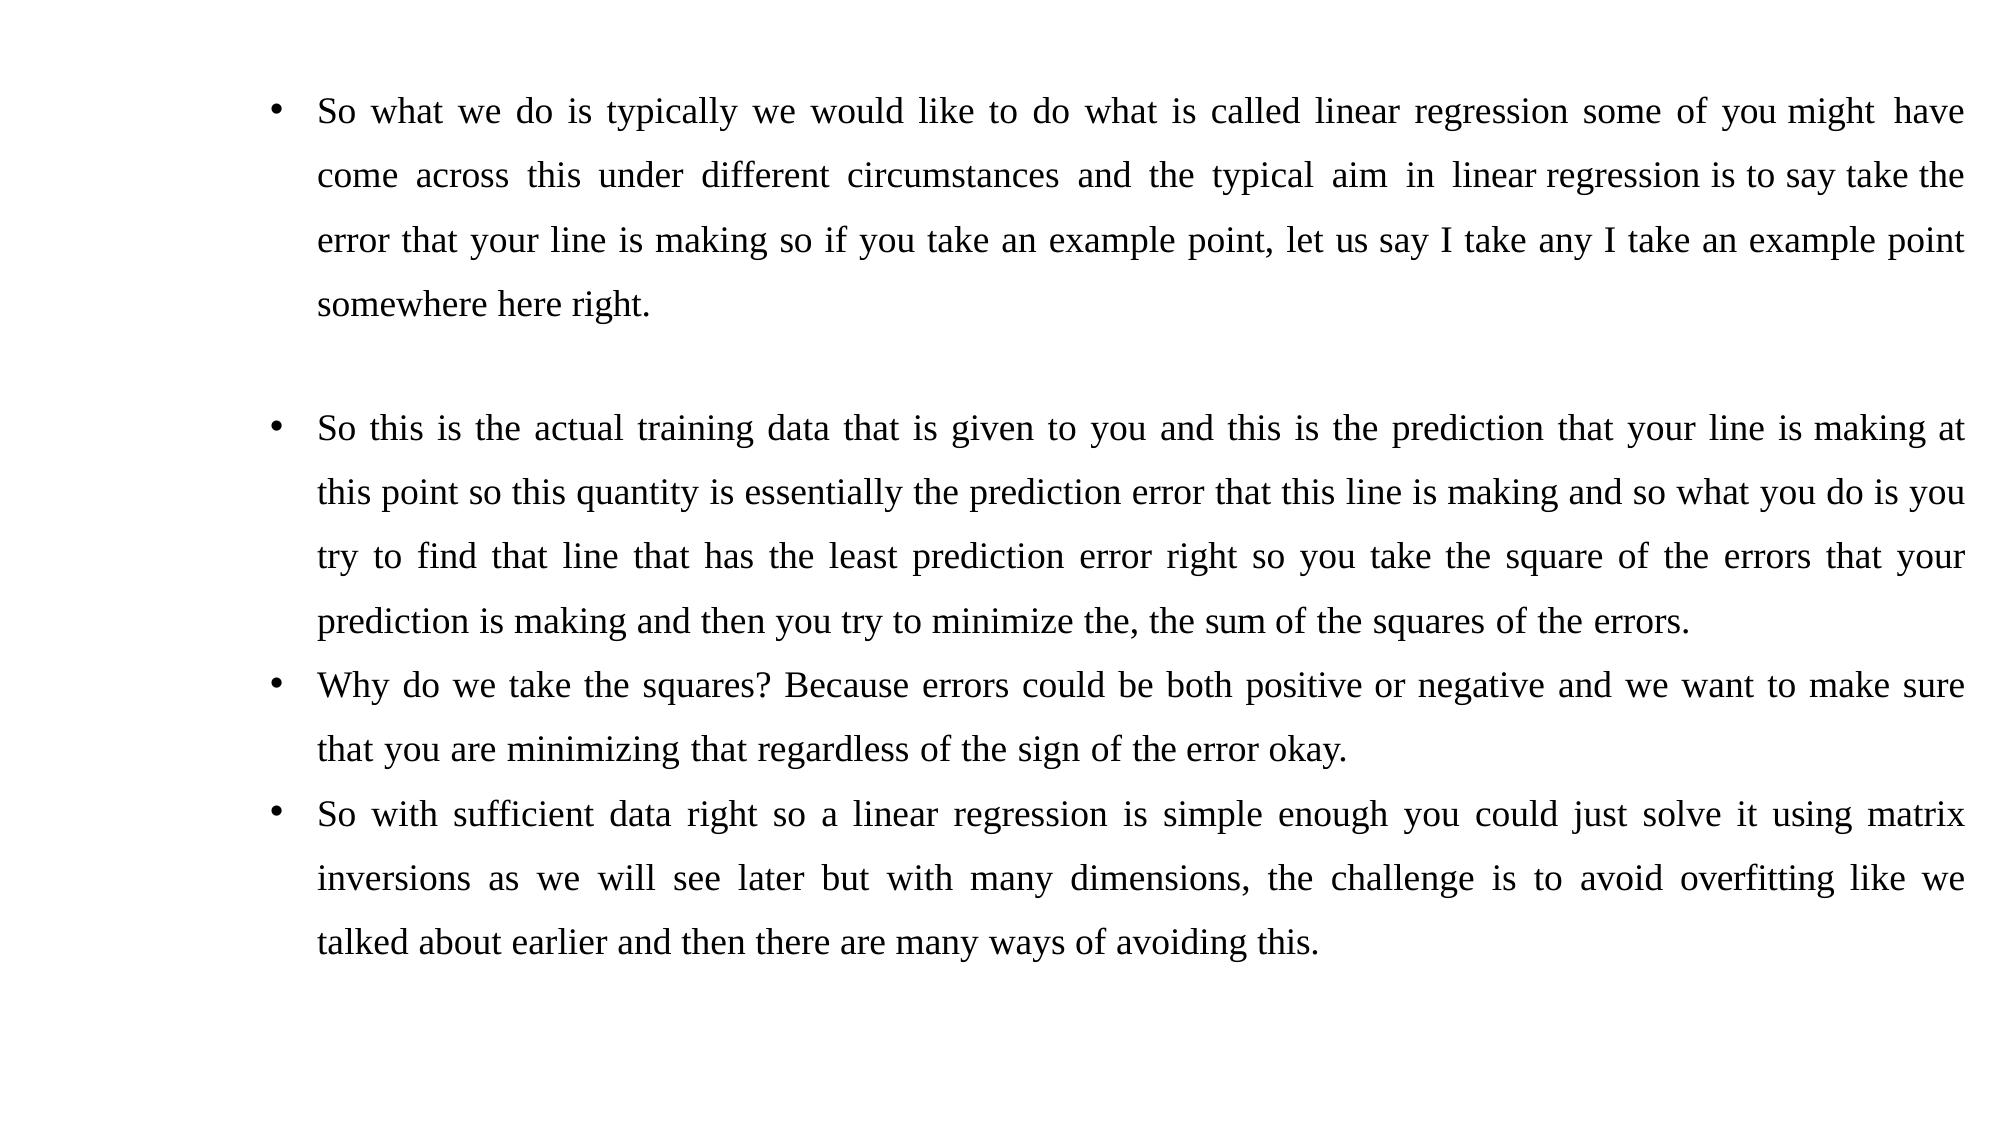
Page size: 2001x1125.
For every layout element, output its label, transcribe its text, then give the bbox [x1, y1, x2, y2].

text_box So what we do is typically we would like to do what is called linear regression some of you might have come across this under different circumstances and the typical aim in linear regression is to say take the error that your line is making so if you take an example point, let us say I take any I take an example point somewhere here right. So this is the actual training data that is given to you and this is the prediction that your line is making at this point so this quantity is essentially the prediction error that this line is making and so what you do is you try to find that line that has the least prediction error right so you take the square of the errors that your prediction is making and then you try to minimize the, the sum of the squares of the errors. Why do we take the squares? Because errors could be both positive or negative and we want to make sure that you are minimizing that regardless of the sign of the error okay. So with sufficient data right so a linear regression is simple enough you could just solve it using matrix inversions as we will see later but with many dimensions, the challenge is to avoid overfitting like we talked about earlier and then there are many ways of avoiding this. [253, 59, 1981, 1034]
